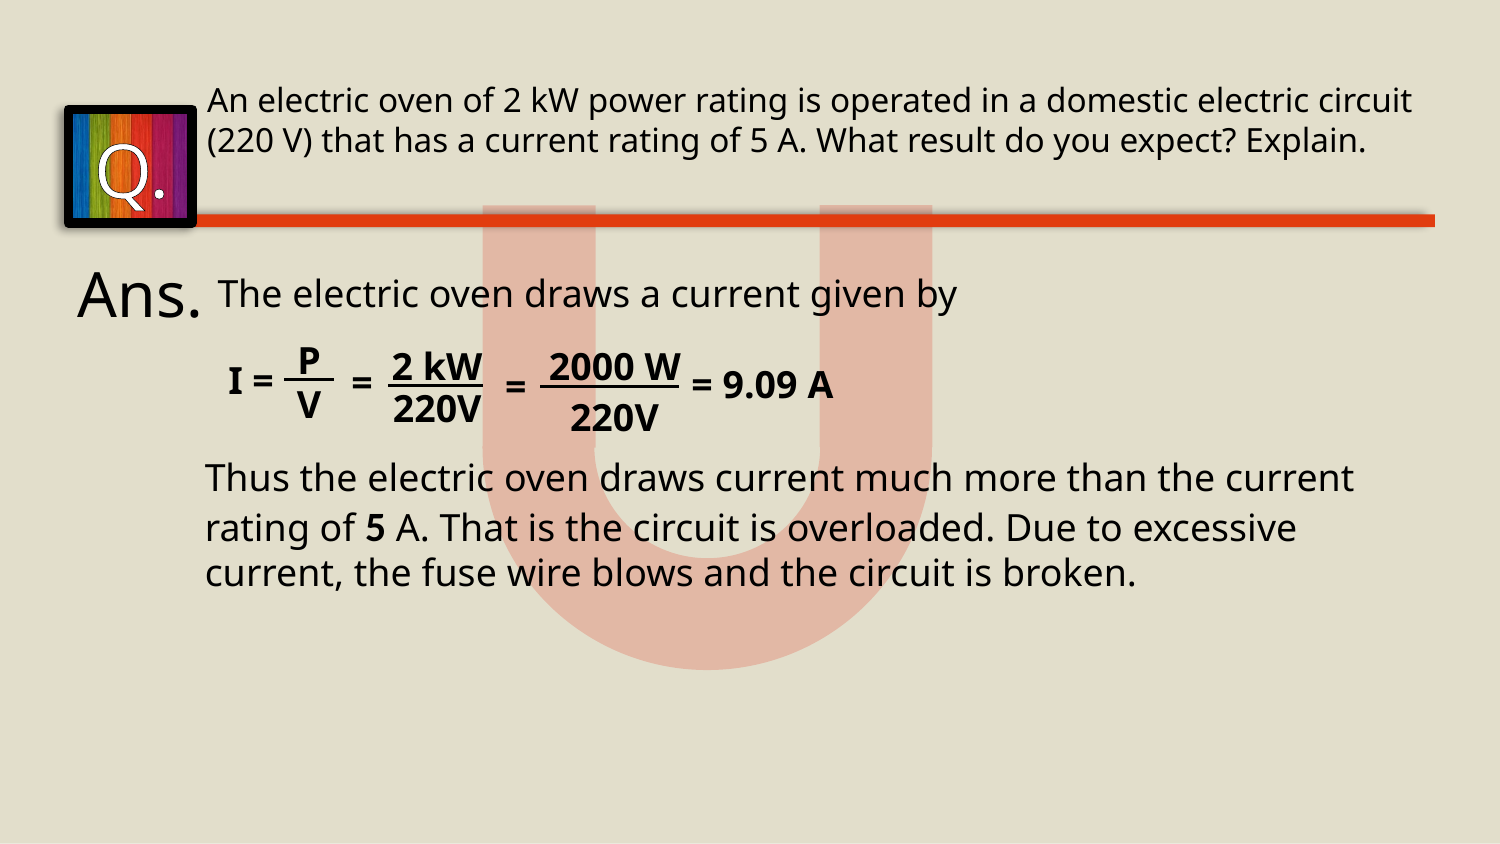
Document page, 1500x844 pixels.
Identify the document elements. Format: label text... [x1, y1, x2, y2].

text_box [0, 0, 1500, 844]
text_box An electric oven of 2 kW power rating is operated in a domestic electric circuit (220 V) that has a current rating of 5 A. What result do you expect? Explain. [192, 71, 1435, 167]
text_box [197, 212, 472, 229]
text_box Ans. [63, 247, 218, 338]
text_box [67, 109, 193, 224]
text_box The electric oven draws a current given by [945, 262, 1435, 323]
text_box [942, 212, 1437, 229]
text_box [474, 212, 941, 663]
text_box Thus the electric oven draws current much more than the current rating of 5 A. That is the circuit is overloaded. Due to excessive current, the fuse wire blows and the circuit is broken. [190, 446, 469, 602]
text_box Thus the electric oven draws current much more than the current rating of 5 A. That is the circuit is overloaded. Due to excessive current, the fuse wire blows and the circuit is broken. [945, 446, 1423, 602]
text_box The electric oven draws a current given by [202, 262, 469, 323]
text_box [212, 329, 847, 448]
